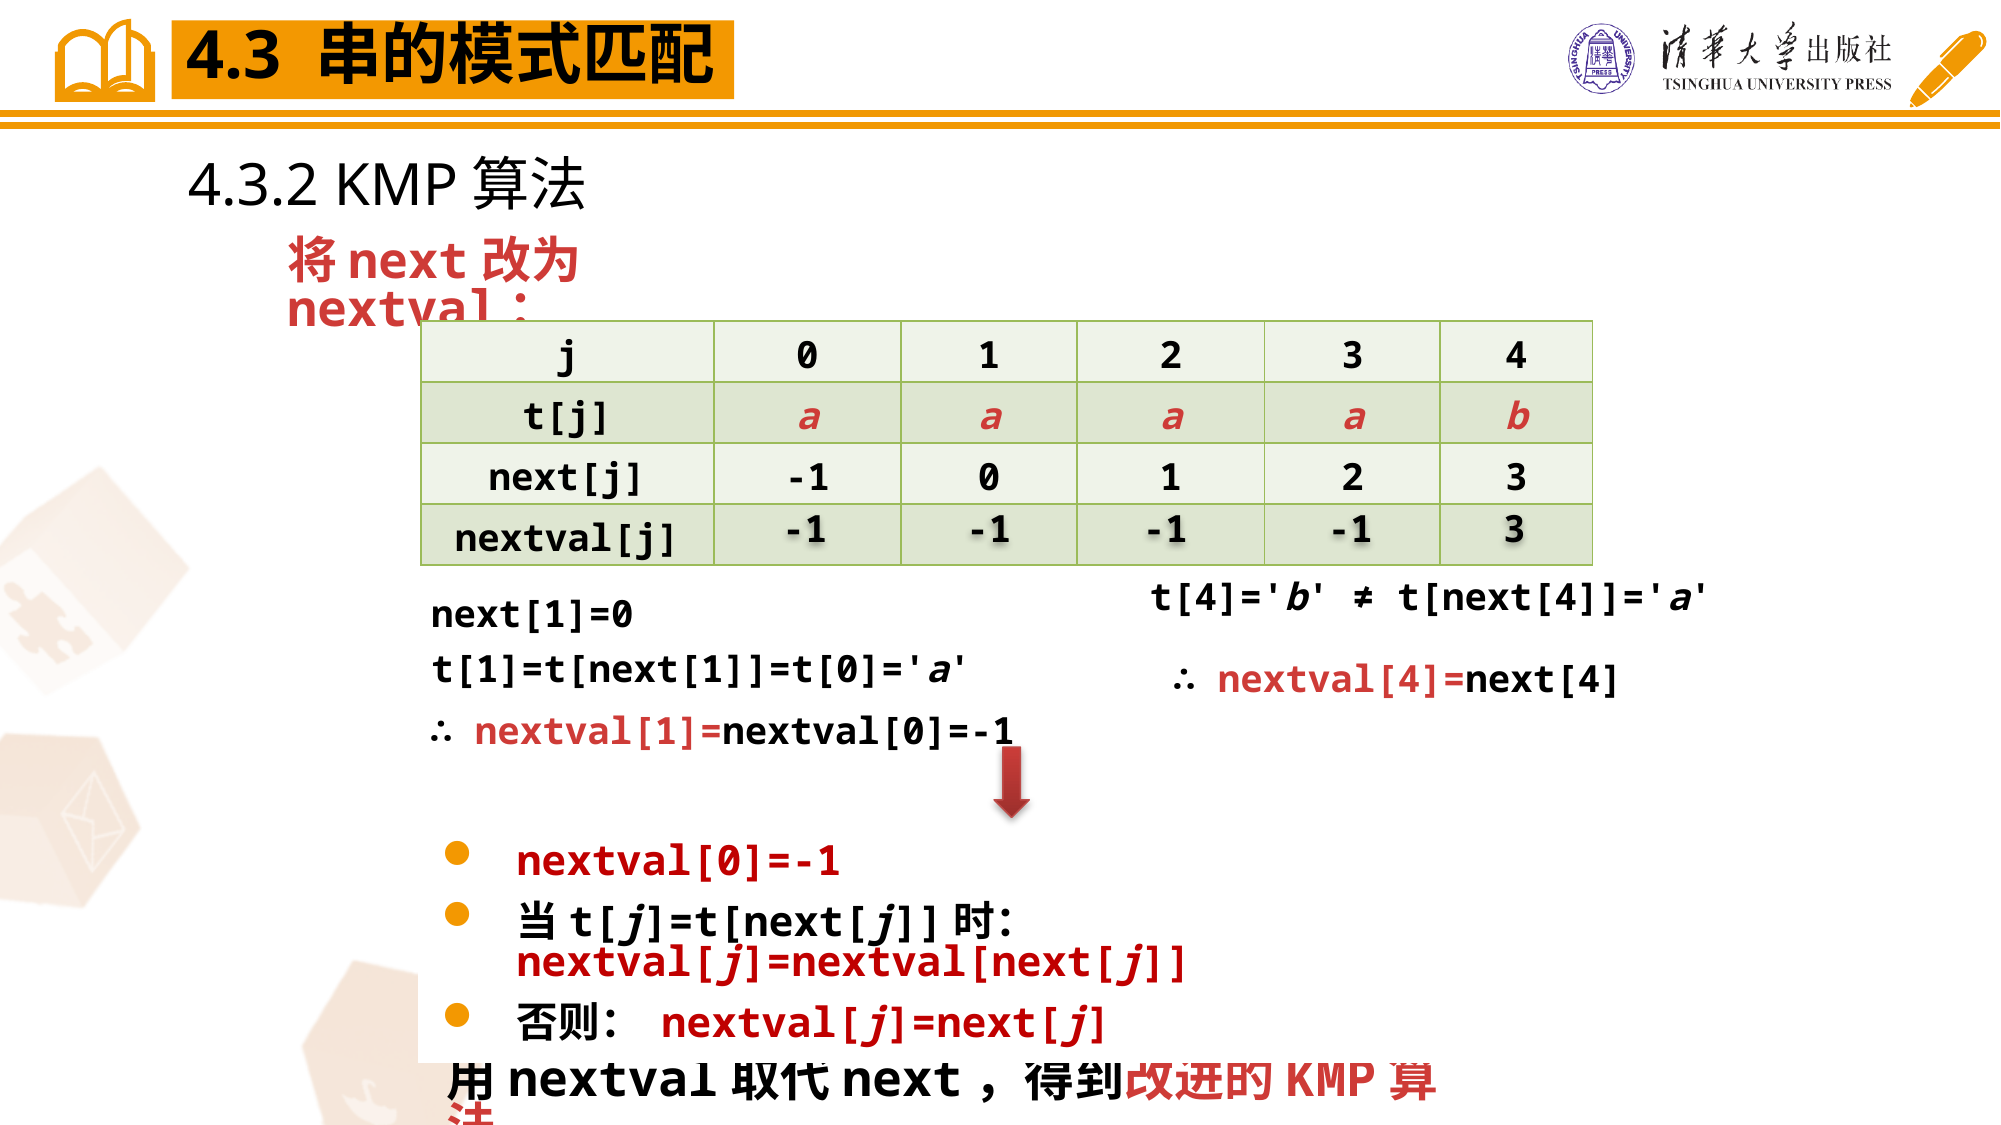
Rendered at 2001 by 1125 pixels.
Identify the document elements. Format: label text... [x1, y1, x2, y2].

table_header 0 [715, 322, 900, 381]
table_cell [1078, 505, 1264, 564]
table_cell b [1441, 383, 1592, 442]
table_cell nextval[j] [422, 505, 713, 564]
table_cell 0 [902, 444, 1076, 503]
picture [1936, 78, 1948, 90]
text_box -1 [1112, 513, 1219, 551]
text_box 4.3.2 KMP算法 [173, 153, 1213, 225]
table_header 3 [1265, 322, 1439, 381]
text_box 将next改为nextval： [272, 232, 859, 343]
table_cell a [902, 383, 1076, 442]
table_cell t[j] [422, 383, 713, 442]
table_cell -1 [715, 444, 900, 503]
table_cell [902, 505, 1076, 564]
text_box -1 [751, 513, 859, 551]
table_cell a [715, 383, 900, 442]
table_header 4 [1441, 322, 1592, 381]
text_box ∴ nextval[1]=nextval[0]=-1 [415, 708, 1095, 747]
table_cell a [1265, 383, 1439, 442]
picture [1531, 0, 1973, 149]
table_cell a [1078, 383, 1264, 442]
text_box 用nextval取代next，得到改进的KMP算法。 [431, 1063, 1510, 1125]
table_cell [1265, 505, 1439, 564]
table_cell 1 [1078, 444, 1264, 503]
text_box next[1]=0 t[1]=t[next[1]]=t[0]='a' [416, 591, 1049, 697]
table_cell 3 [1441, 444, 1592, 503]
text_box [417, 746, 1626, 1034]
table_cell [1441, 505, 1592, 564]
table_header 2 [1078, 322, 1264, 381]
table_cell [715, 505, 900, 564]
text_box 3 [1460, 513, 1568, 551]
table_cell next[j] [422, 444, 713, 503]
table_header j [422, 322, 713, 381]
text_box -1 [935, 513, 1043, 551]
table_header 1 [902, 322, 1076, 381]
text_box ∴ nextval[4]=next[4] [1158, 656, 1686, 708]
text_box t[4]='b' ≠ t[next[4]]='a' [1134, 574, 1745, 625]
table_cell 2 [1265, 444, 1439, 503]
text_box 4.3 串的模式匹配 [171, 20, 735, 100]
text_box -1 [1296, 513, 1404, 551]
